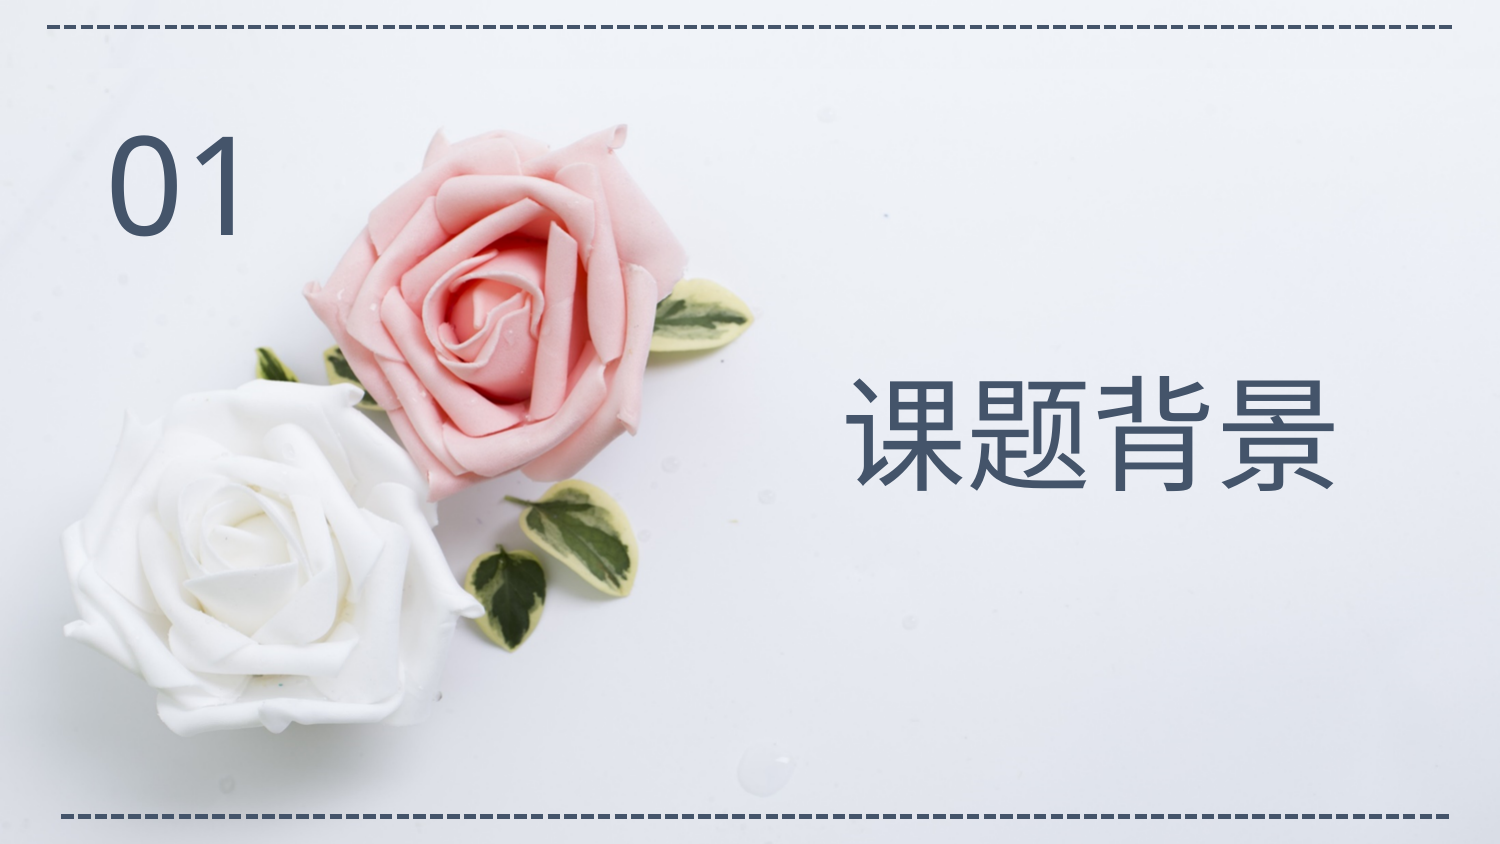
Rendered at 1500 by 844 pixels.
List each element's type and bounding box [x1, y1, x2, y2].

text_box [47, 27, 1453, 817]
picture [0, 0, 1500, 844]
